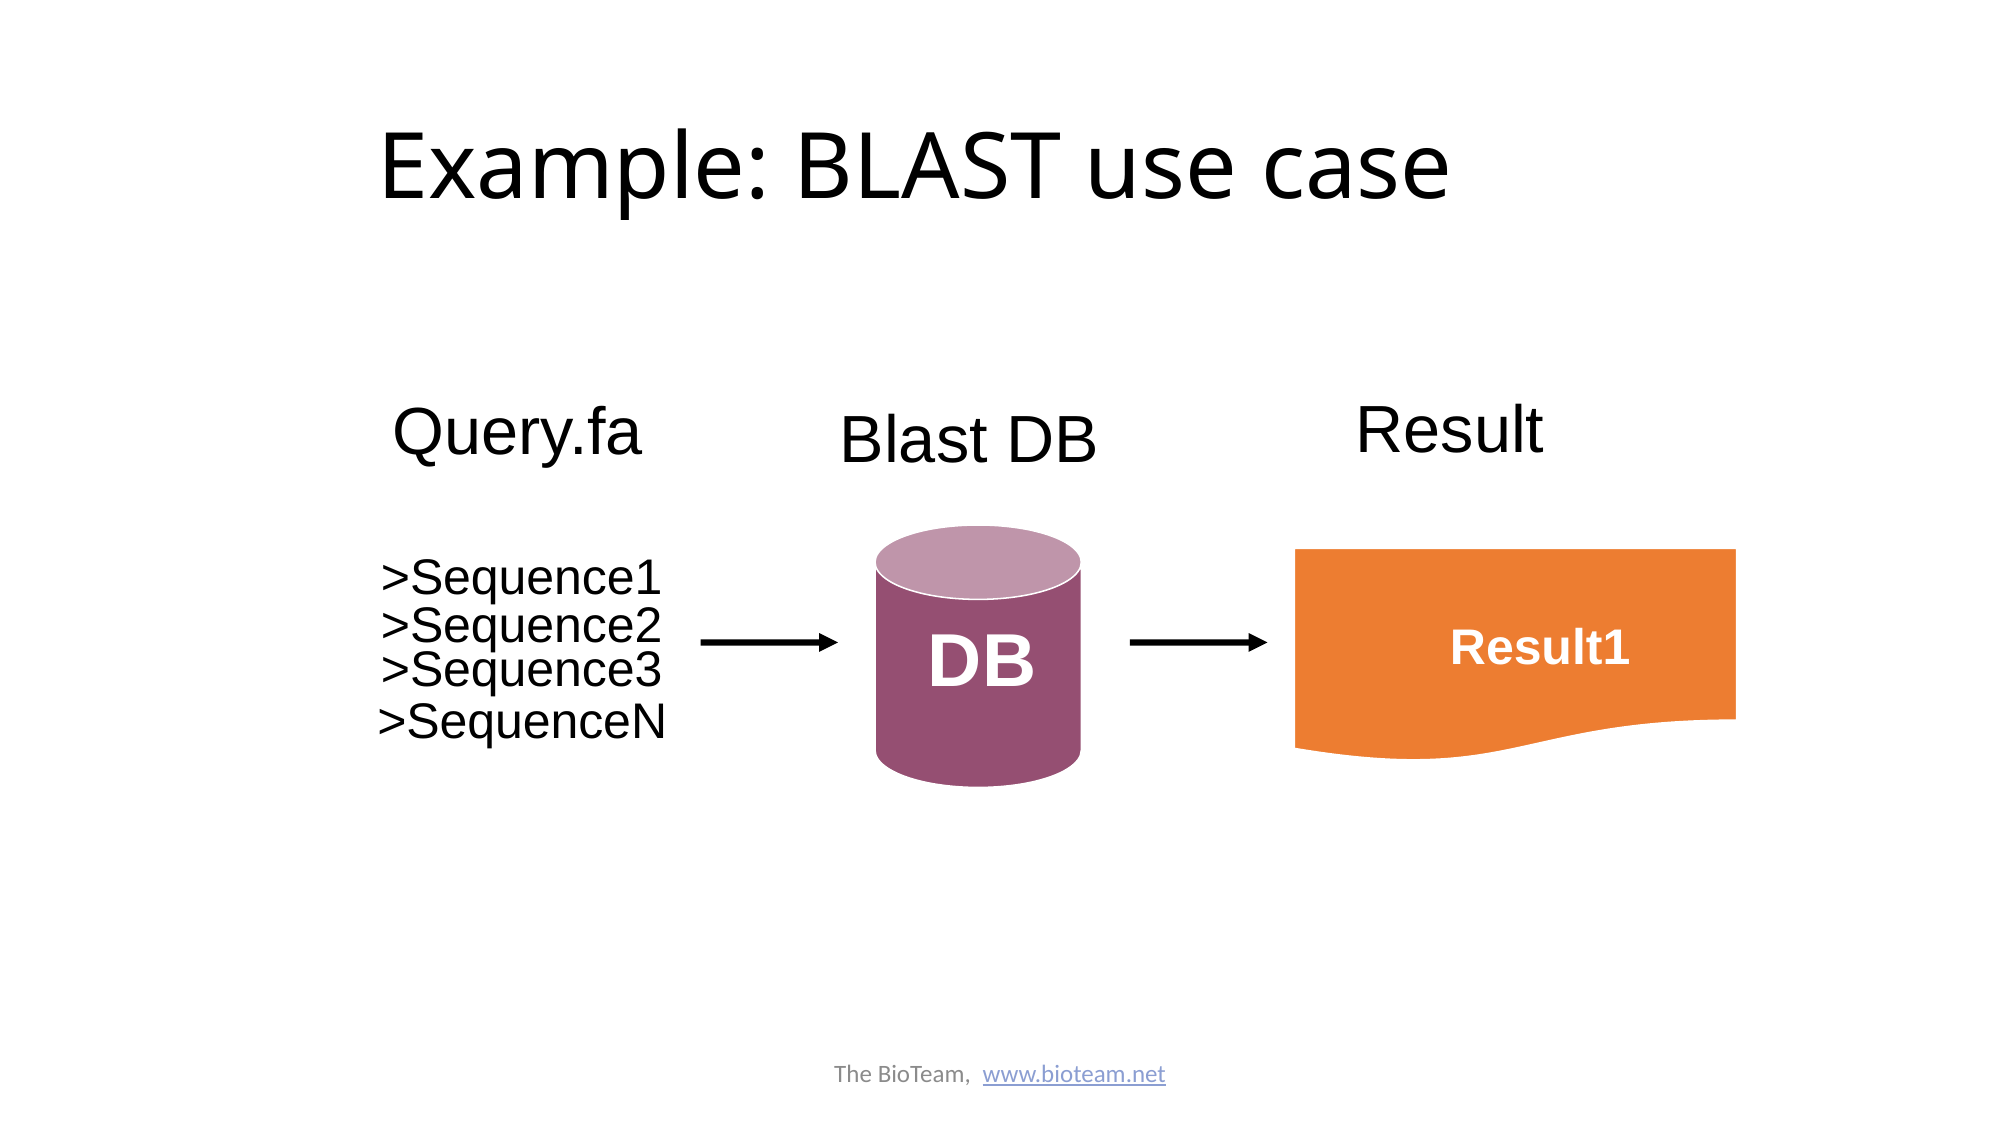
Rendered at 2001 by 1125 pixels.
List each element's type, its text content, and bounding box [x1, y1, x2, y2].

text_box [353, 532, 691, 760]
text_box Blast DB [825, 388, 1115, 484]
text_box [1129, 636, 1268, 649]
title Example: BLAST use case [362, 75, 1638, 263]
footer The BioTeam, www.bioteam.net [662, 1042, 1338, 1103]
text_box Query.fa [377, 380, 659, 476]
text_box Result [1340, 378, 1560, 474]
text_box [700, 636, 838, 649]
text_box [1294, 538, 1737, 763]
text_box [874, 524, 1082, 788]
